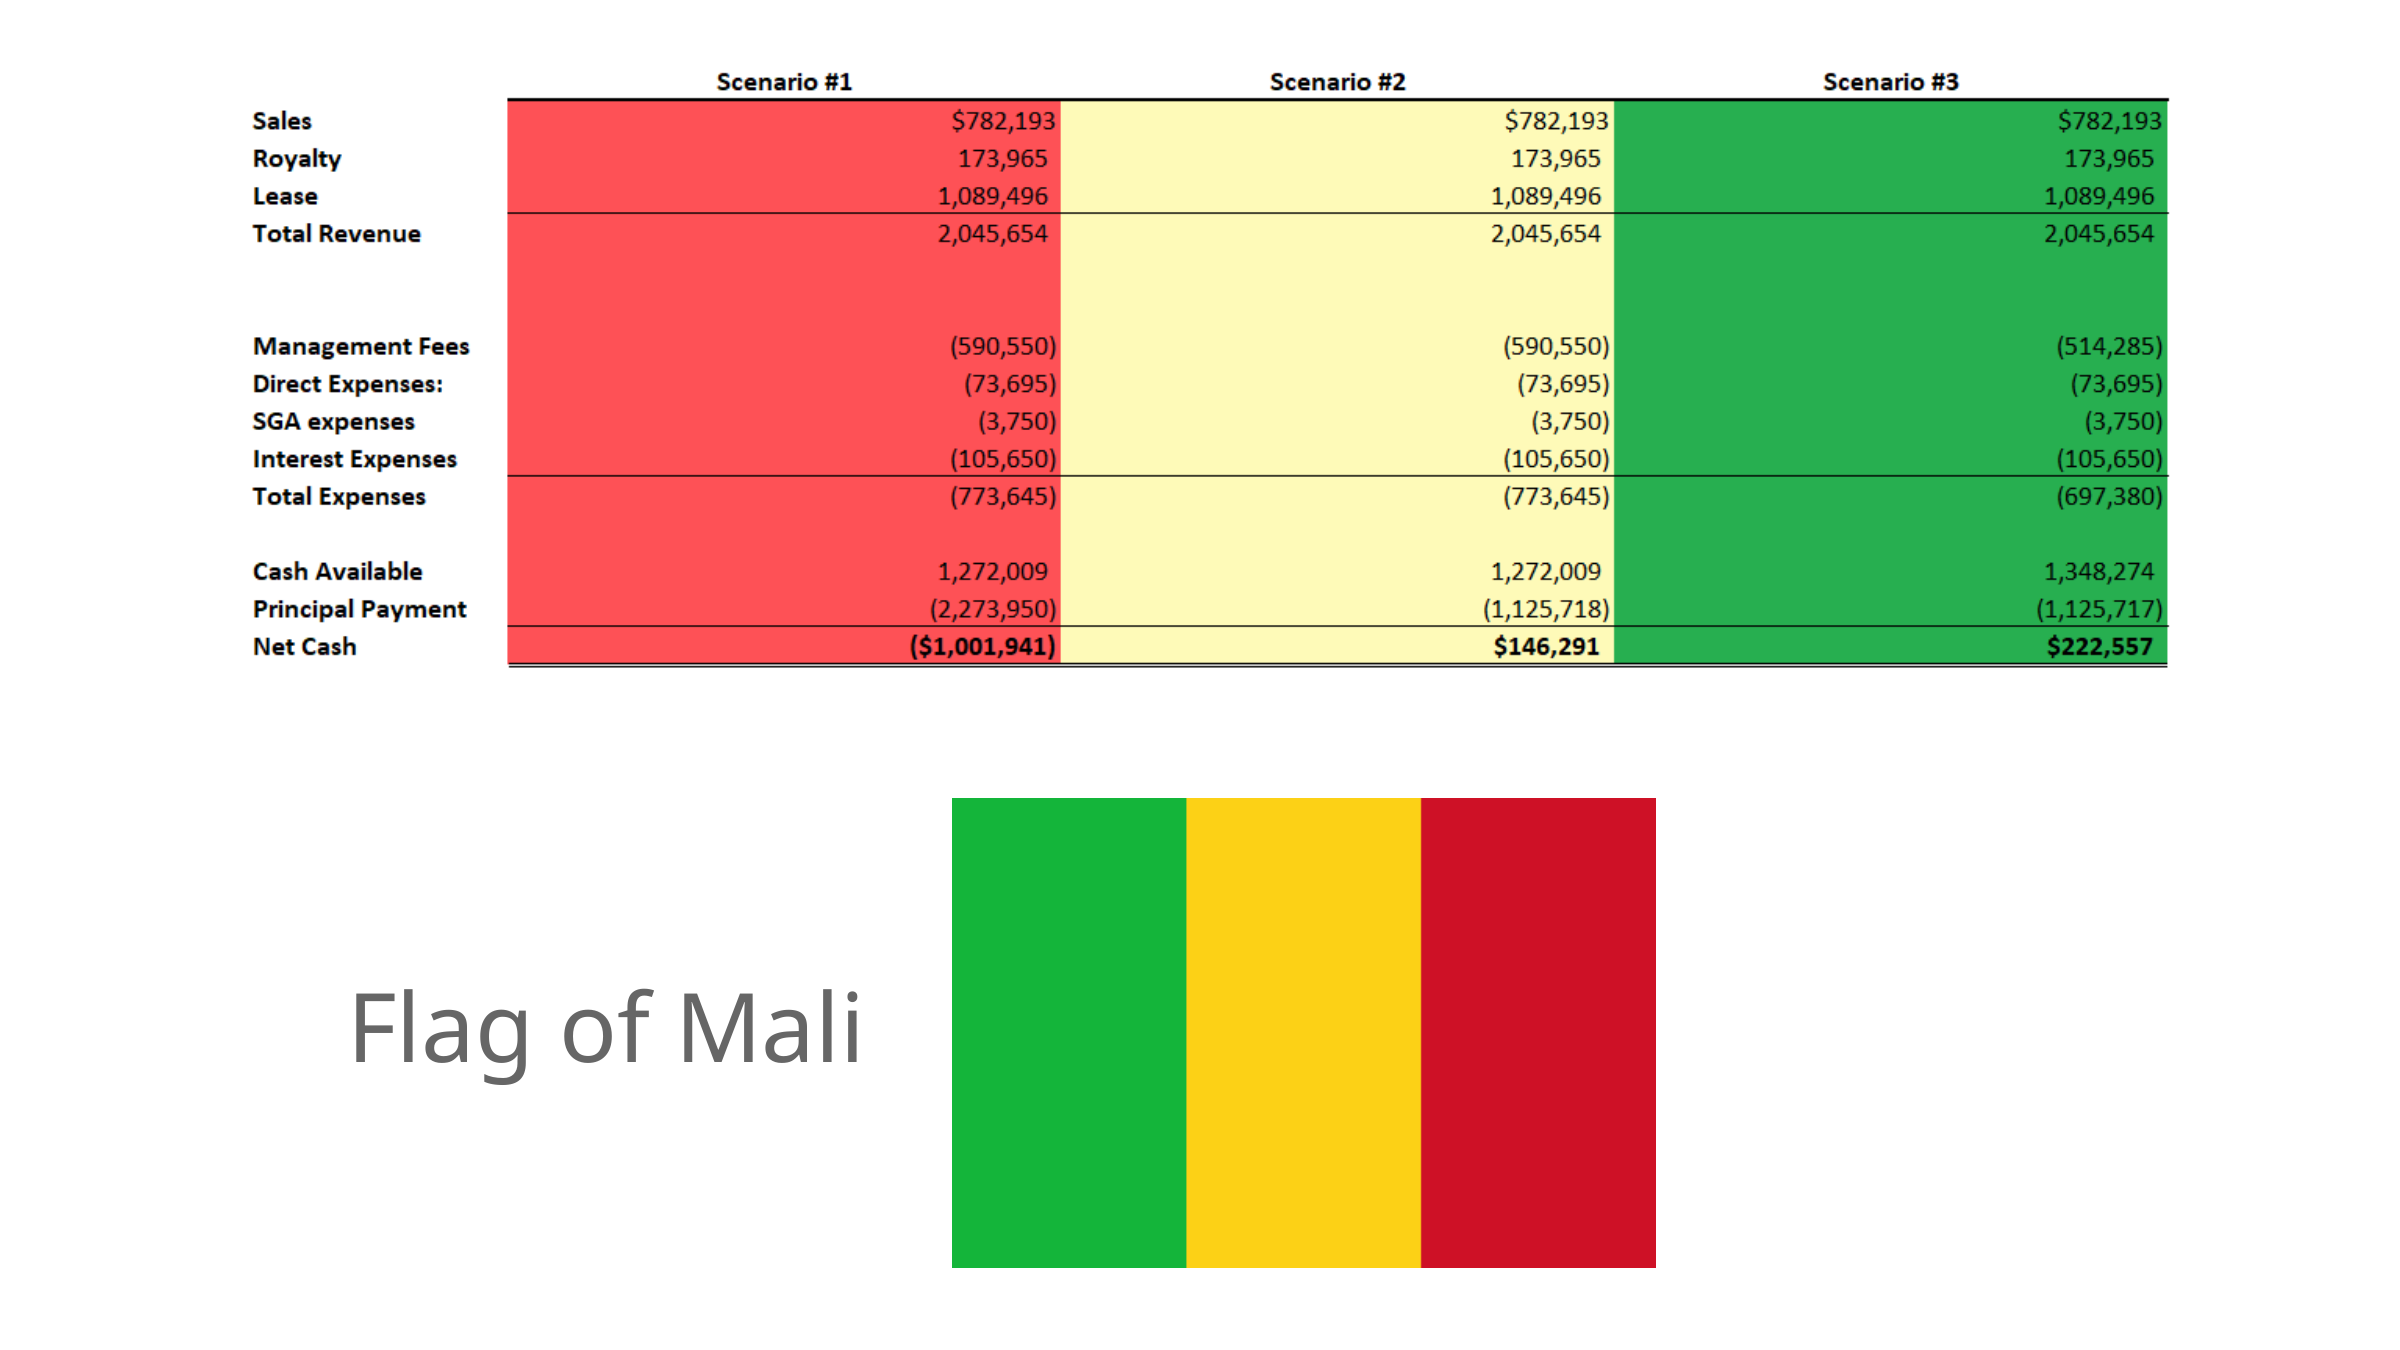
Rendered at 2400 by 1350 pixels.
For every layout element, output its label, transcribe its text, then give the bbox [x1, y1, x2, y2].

picture [230, 52, 2188, 685]
text_box Flag of Mali [332, 959, 952, 1054]
picture [952, 798, 1656, 1268]
